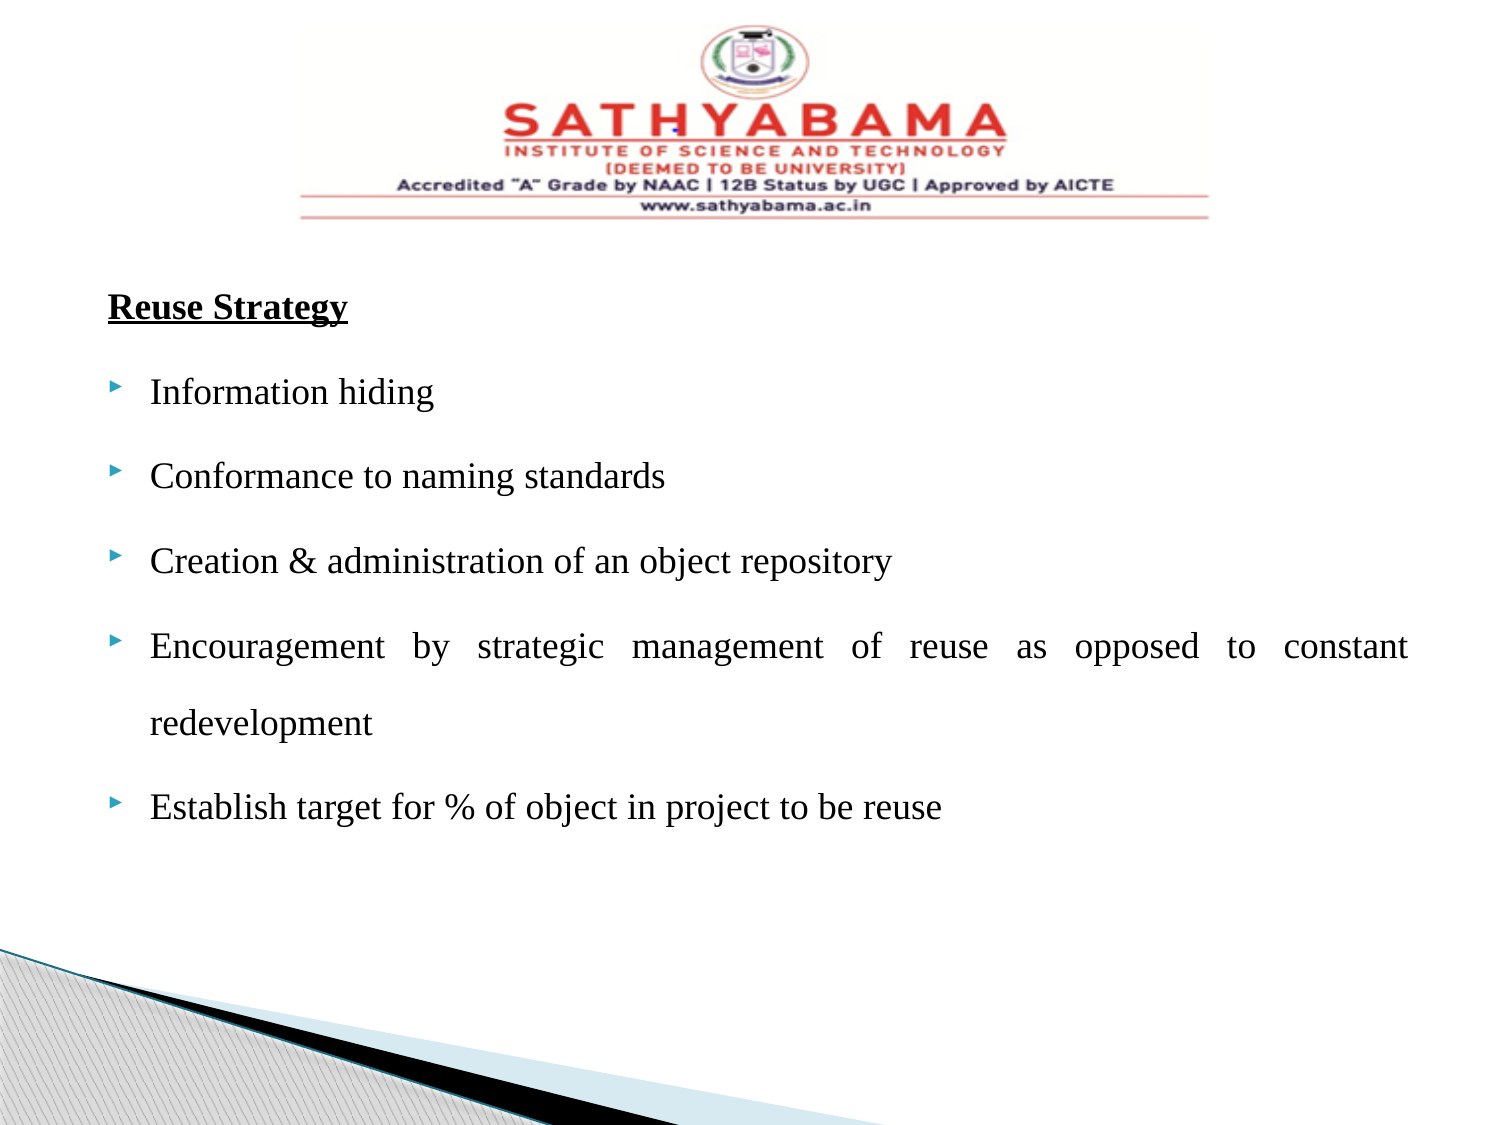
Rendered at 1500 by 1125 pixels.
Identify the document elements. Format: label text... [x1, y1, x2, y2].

list Reuse Strategy Information hiding Conformance to naming standards Creation & administration of an object repository Encouragement by strategic management of reuse as opposed to constant redevelopment Establish target for % of object in project to be reuse [75, 243, 1425, 986]
picture [262, 24, 1263, 238]
